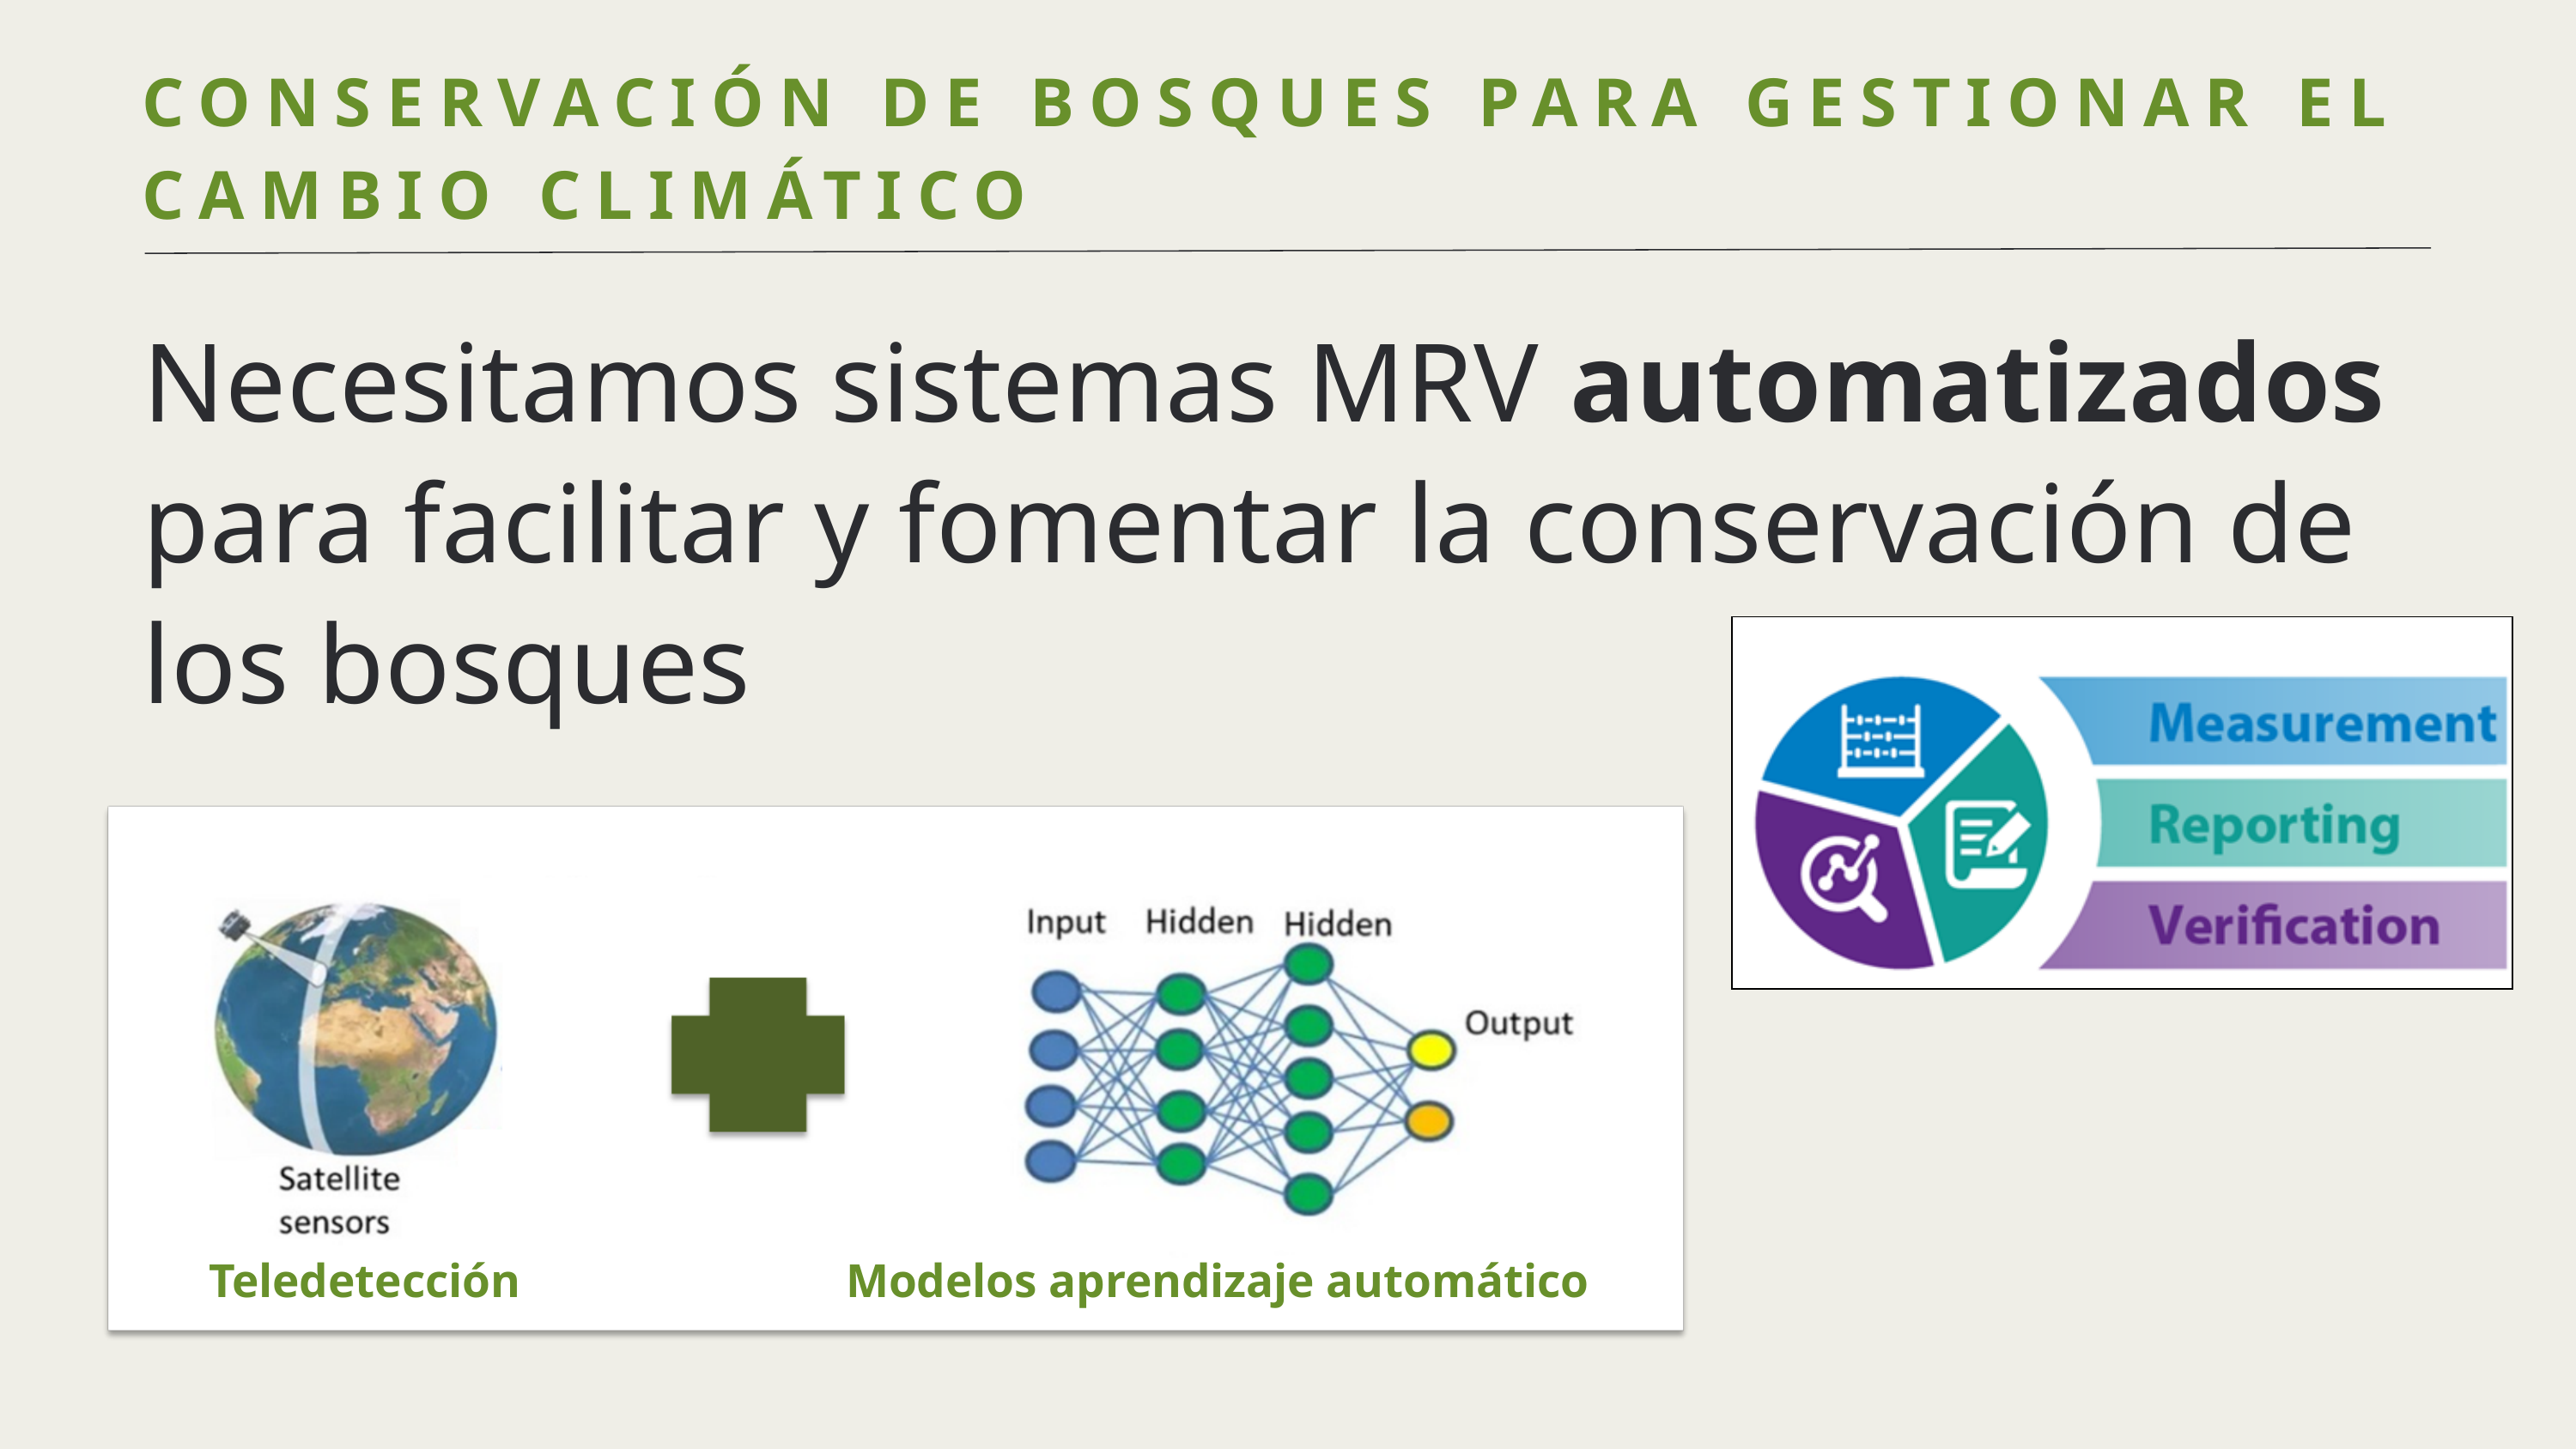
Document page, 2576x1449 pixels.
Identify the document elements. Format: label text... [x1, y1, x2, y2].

text_box [100, 803, 1692, 1344]
text_box Modelos aprendizaje automático [805, 1243, 1630, 1307]
text_box Necesitamos sistemas MRV automatizados para facilitar y fomentar la conservación de los bosques [143, 303, 2432, 866]
text_box [1731, 616, 2513, 989]
text_box Teledetección [170, 1243, 560, 1307]
text_box CONSERVACIÓN DE BOSQUES PARA GESTIONAR EL CAMBIO CLIMÁTICO [142, 46, 2428, 233]
